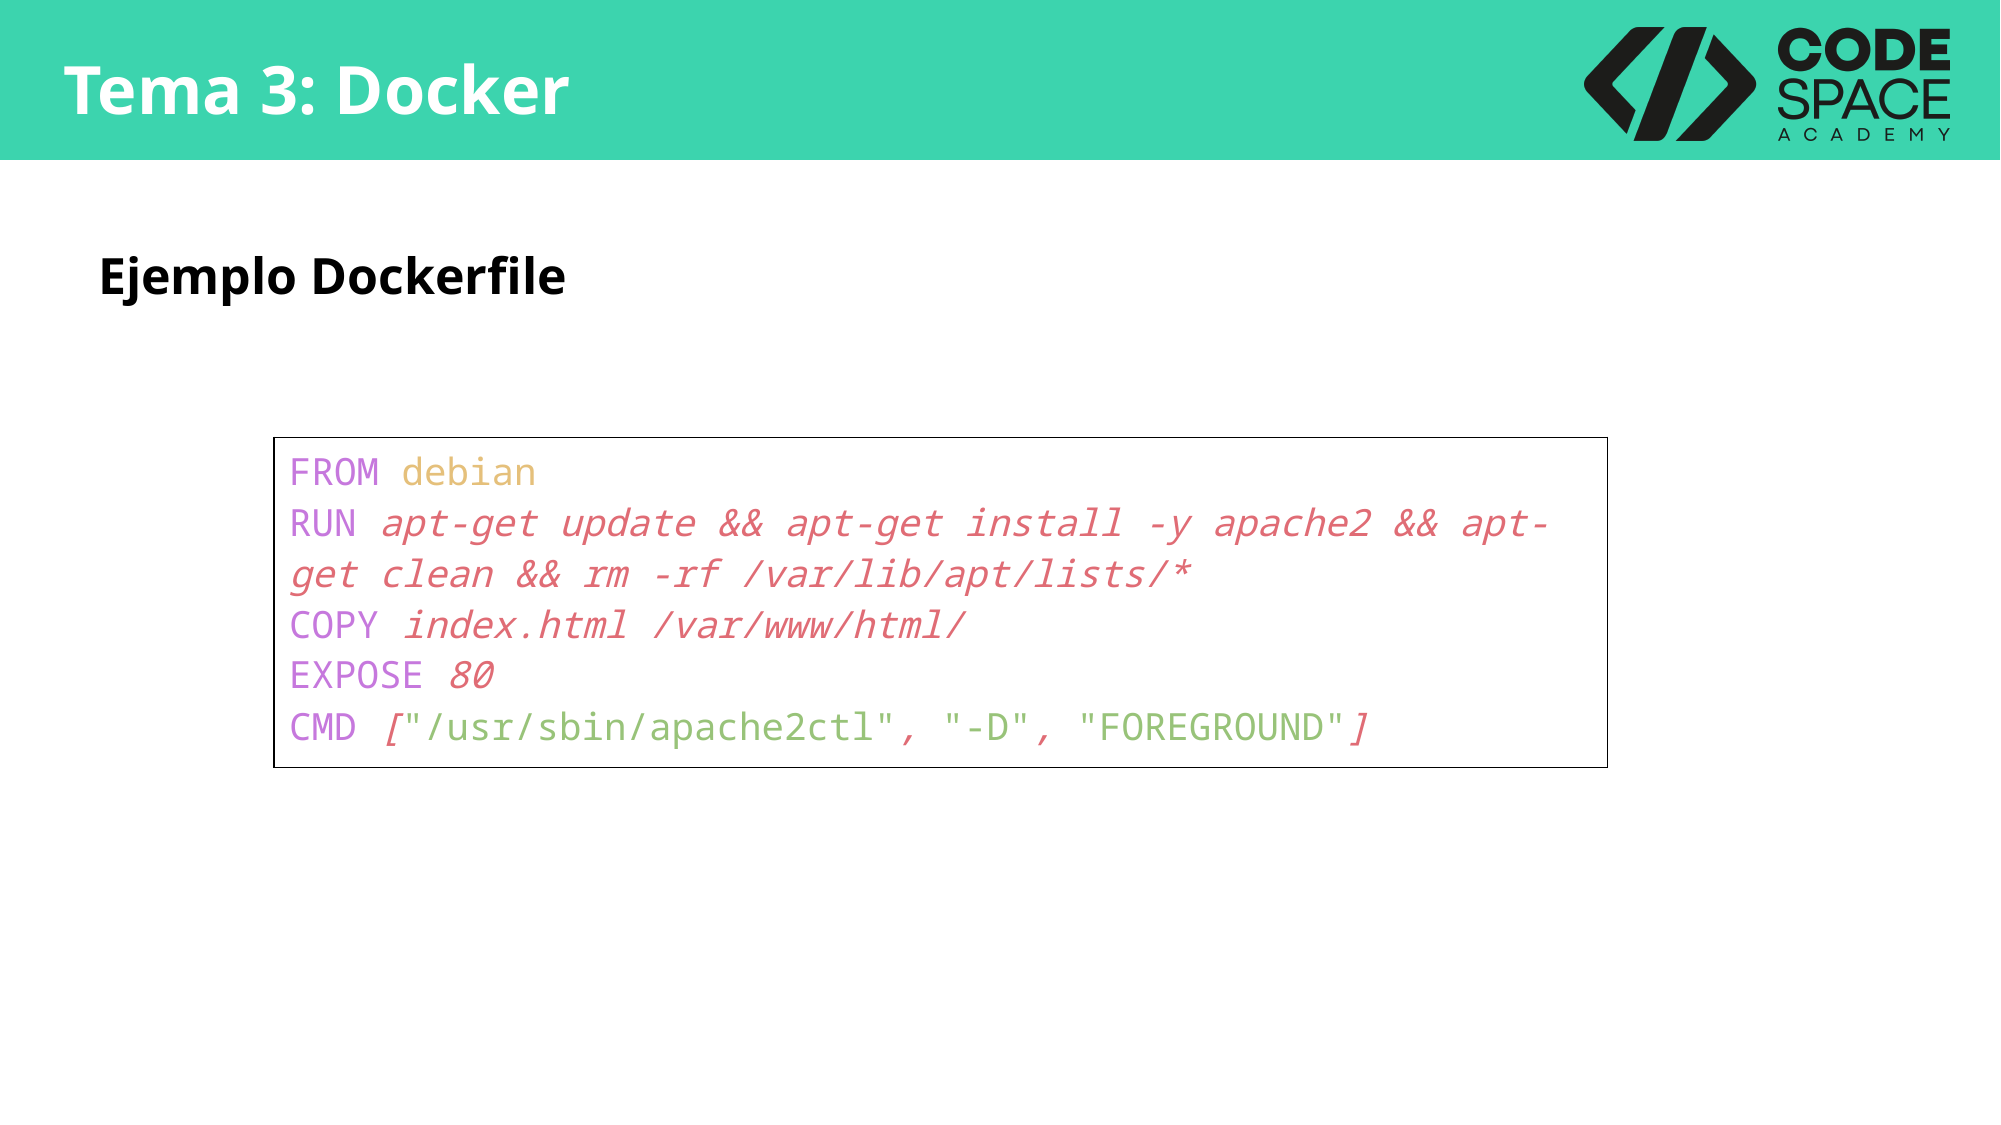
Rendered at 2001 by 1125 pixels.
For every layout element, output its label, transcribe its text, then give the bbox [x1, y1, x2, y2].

table_header FROM debian RUN apt-get update && apt-get install -y apache2 && apt-get clean && rm -rf /var/lib/apt/lists/* COPY index.html /var/www/html/ EXPOSE 80 CMD ["/usr/sbin/apache2ctl", "-D", "FOREGROUND"] [275, 438, 1607, 767]
text_box Tema 3: Docker [43, 36, 1458, 132]
picture [1584, 27, 1950, 141]
text_box Ejemplo Dockerfile [83, 236, 582, 312]
text_box [0, 0, 2000, 160]
